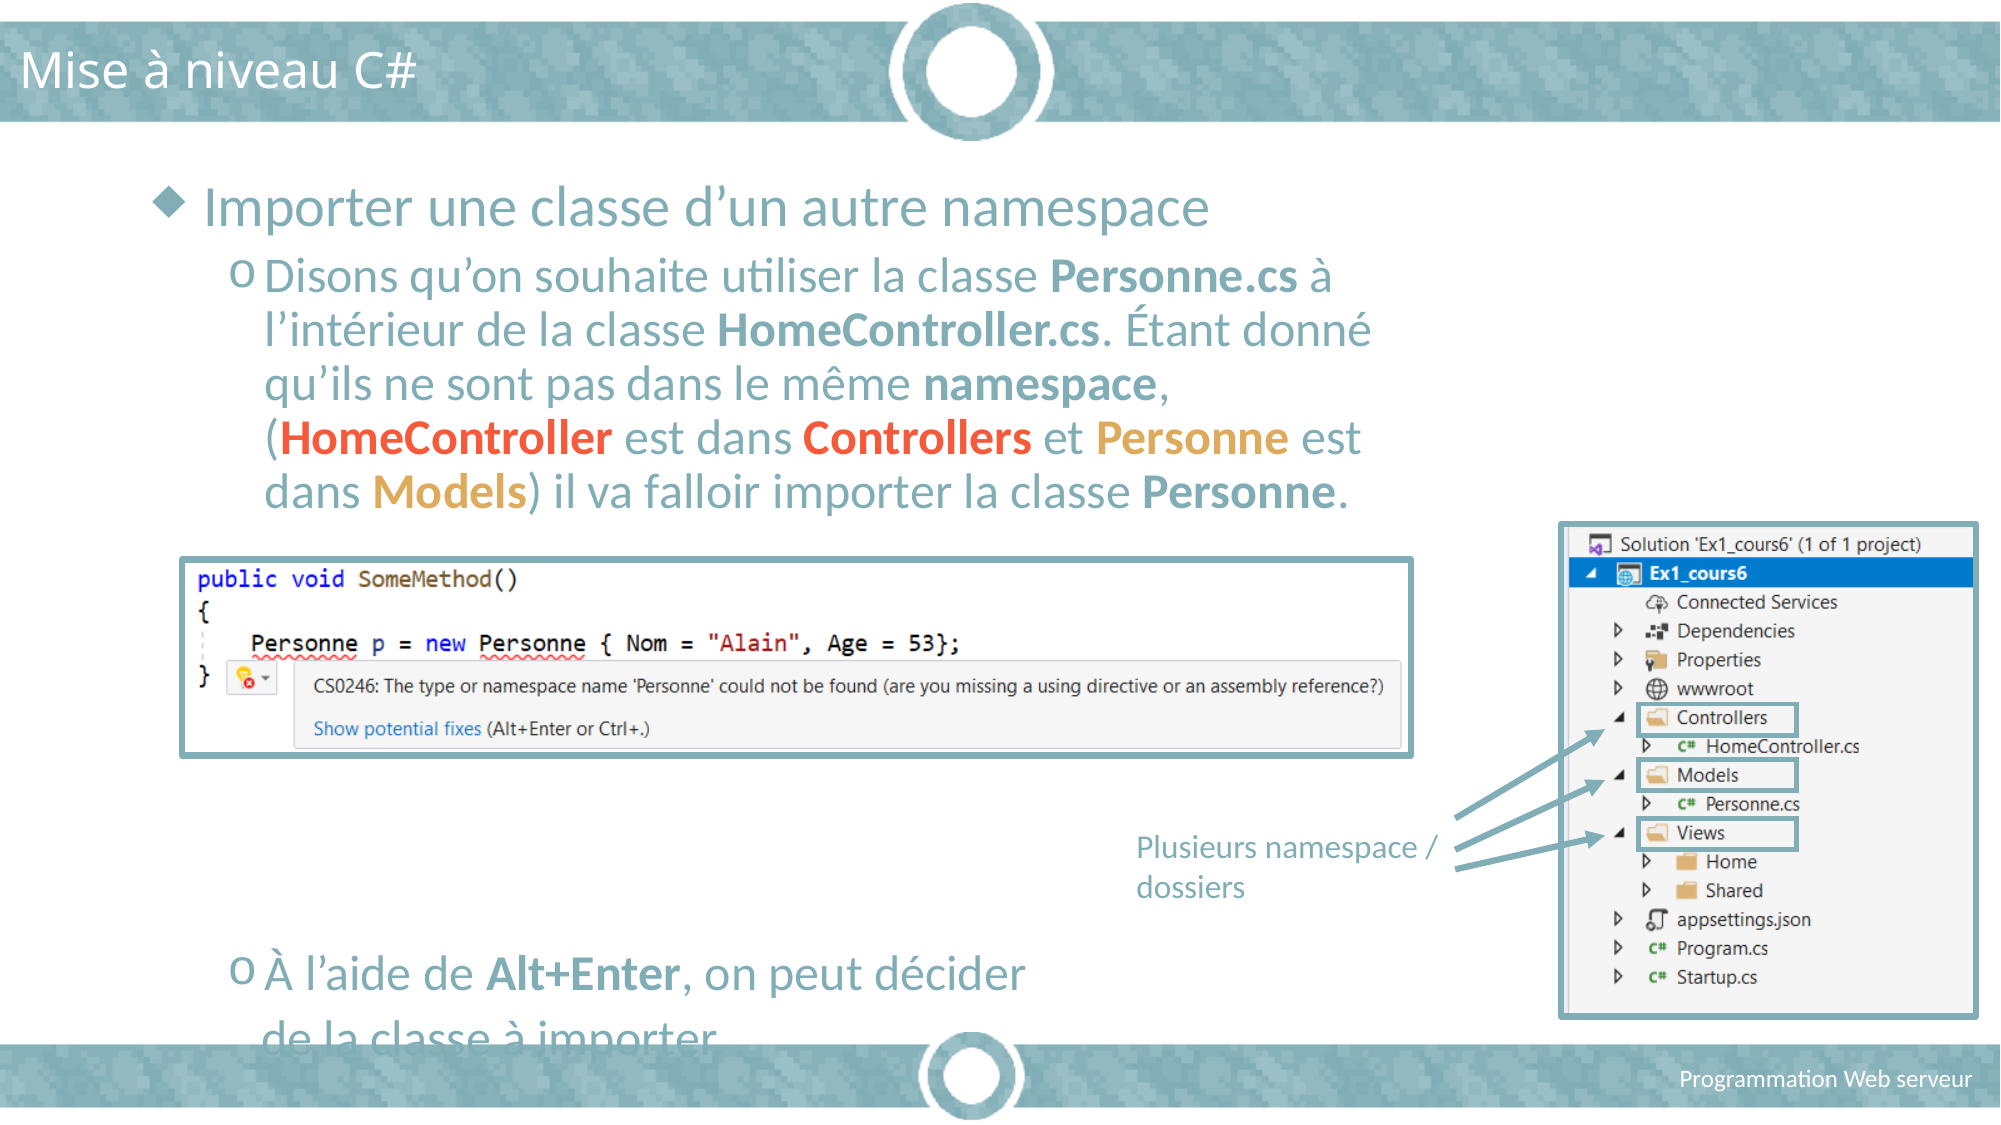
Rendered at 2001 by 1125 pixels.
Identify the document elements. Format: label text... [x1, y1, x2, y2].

picture [0, 1032, 2000, 1122]
picture [0, 3, 2000, 141]
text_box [1455, 729, 1605, 780]
list Importer une classe d’un autre namespace Disons qu’on souhaite utiliser la classe Personne.cs à l’intérieur de la classe HomeController.cs. Étant donné qu’ils ne sont pas dans le même namespace, (HomeController est dans Controllers et Personne est dans Models) il va falloir importer la classe Personne. À l’aide de Alt+Enter, on peut décider de la classe à importer. [137, 168, 1470, 1014]
picture [1563, 526, 1973, 1014]
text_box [1455, 835, 1605, 870]
title Mise à niveau C# [4, 22, 884, 123]
text_box Plusieurs namespace / dossiers [1121, 818, 1531, 913]
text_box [1455, 780, 1605, 835]
picture [185, 562, 1408, 753]
